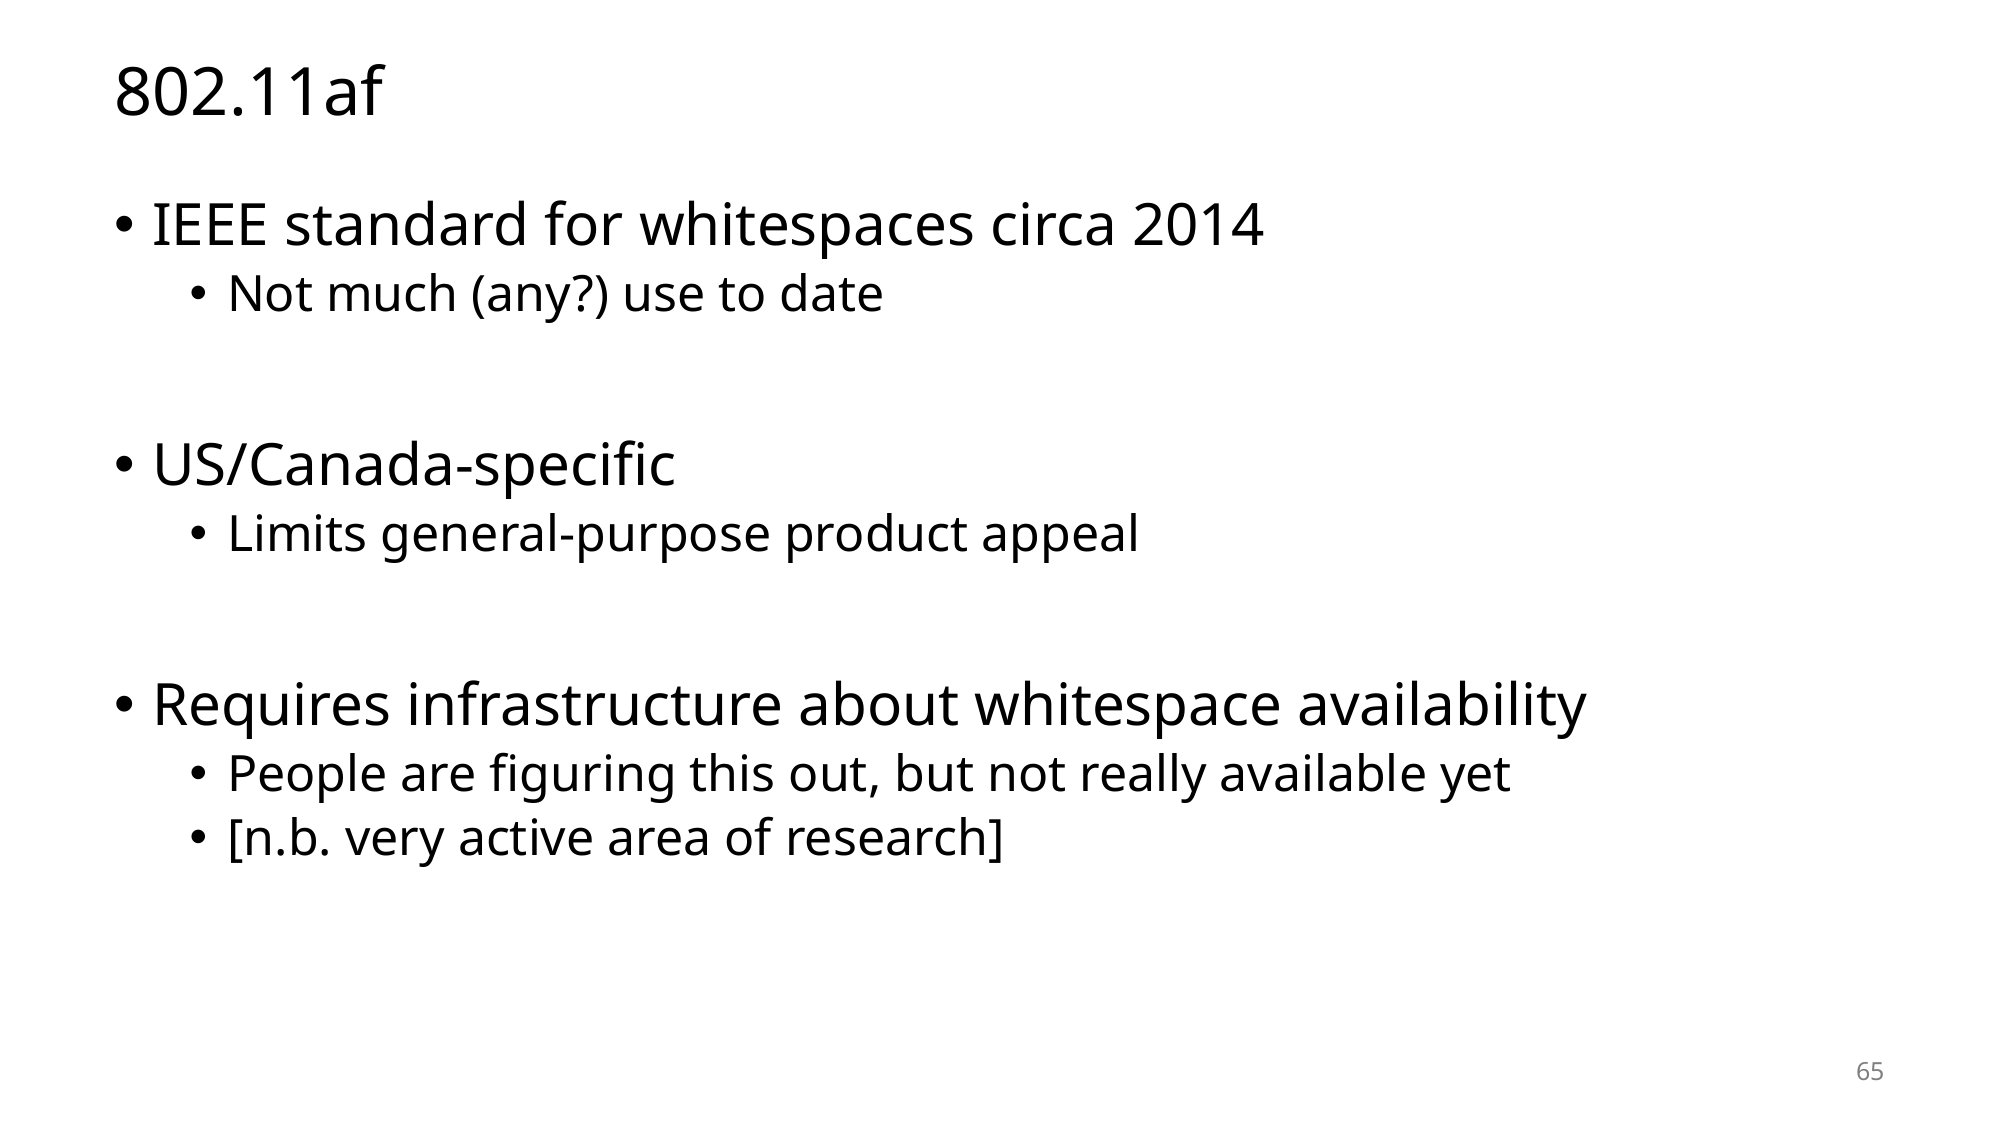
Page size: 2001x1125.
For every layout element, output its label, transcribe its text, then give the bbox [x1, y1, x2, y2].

slide_number 65 [1749, 1042, 1900, 1103]
list IEEE standard for whitespaces circa 2014 Not much (any?) use to date US/Canada-specific Limits general-purpose product appeal Requires infrastructure about whitespace availability People are figuring this out, but not really available yet [n.b. very active area of research] [99, 187, 1900, 1013]
title 802.11af [99, 37, 1900, 150]
